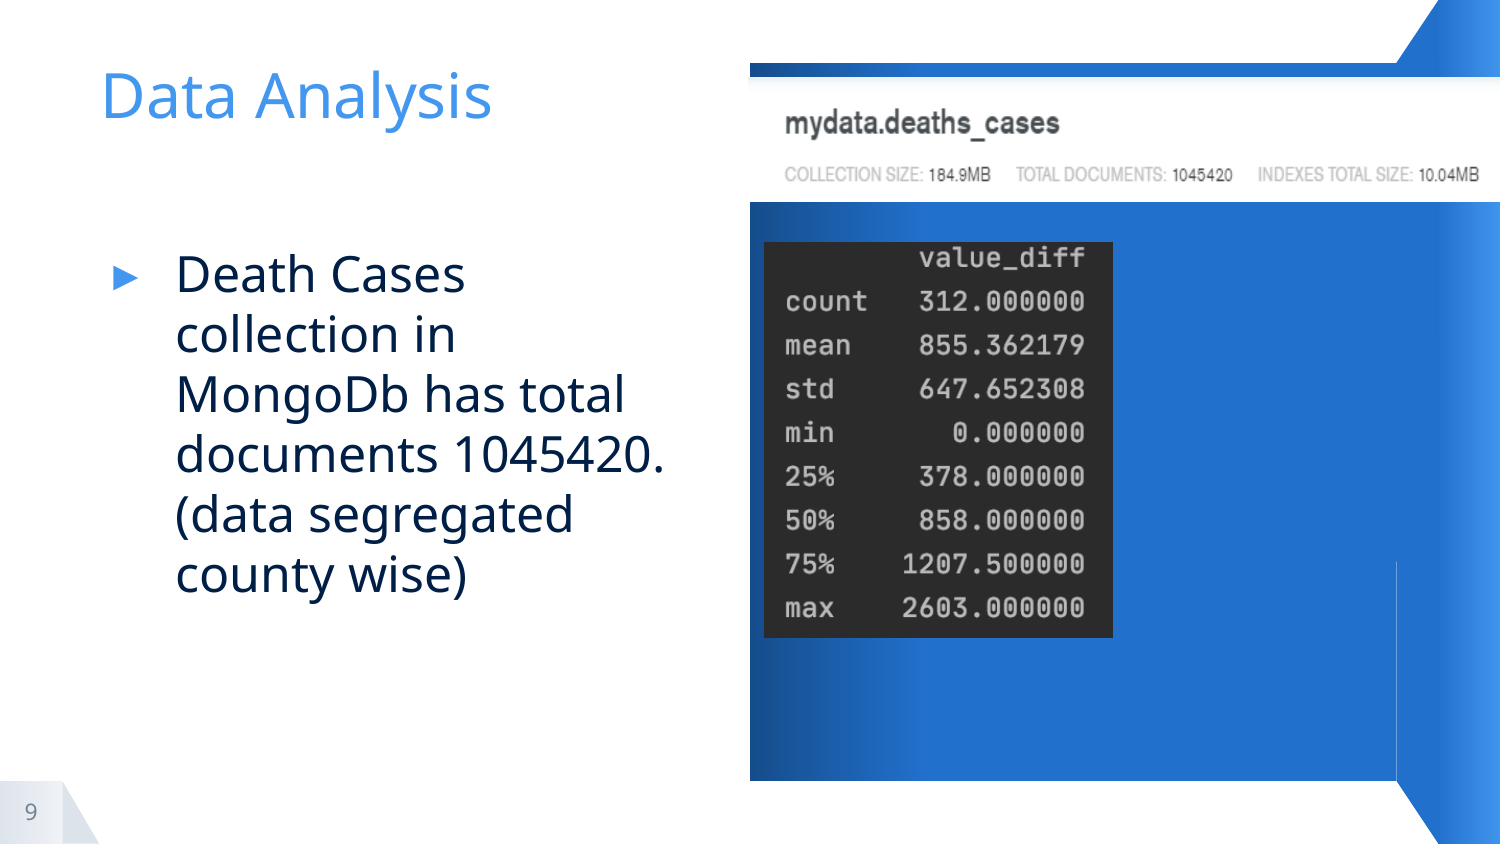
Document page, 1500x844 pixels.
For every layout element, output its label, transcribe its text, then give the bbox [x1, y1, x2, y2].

list Death Cases collection in MongoDb has total documents 1045420. (data segregated county wise) [100, 242, 694, 706]
picture [748, 77, 1500, 202]
picture [763, 241, 1113, 639]
title Data Analysis [100, 64, 694, 215]
slide_number 9 [0, 781, 63, 844]
